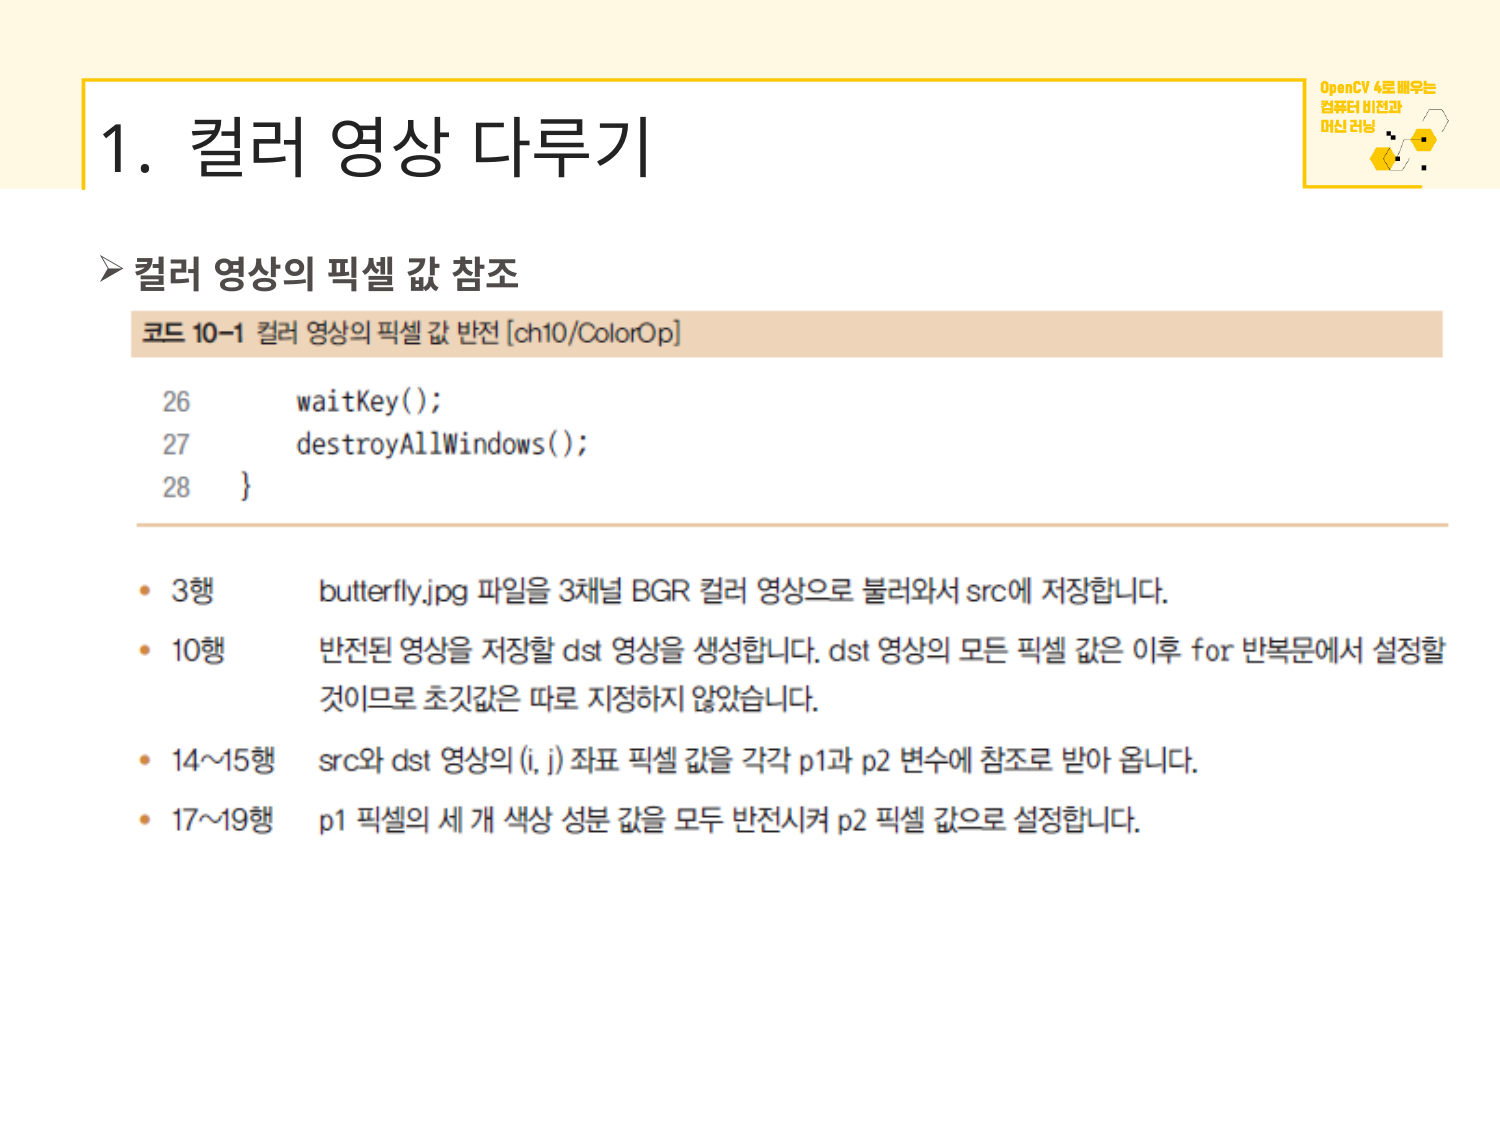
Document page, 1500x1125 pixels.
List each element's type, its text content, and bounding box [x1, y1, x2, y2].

list 컬러 영상의 픽셀 값 참조 [81, 239, 1412, 1054]
title 1. 컬러 영상 다루기 [82, 61, 1413, 193]
picture [0, 0, 1500, 1125]
